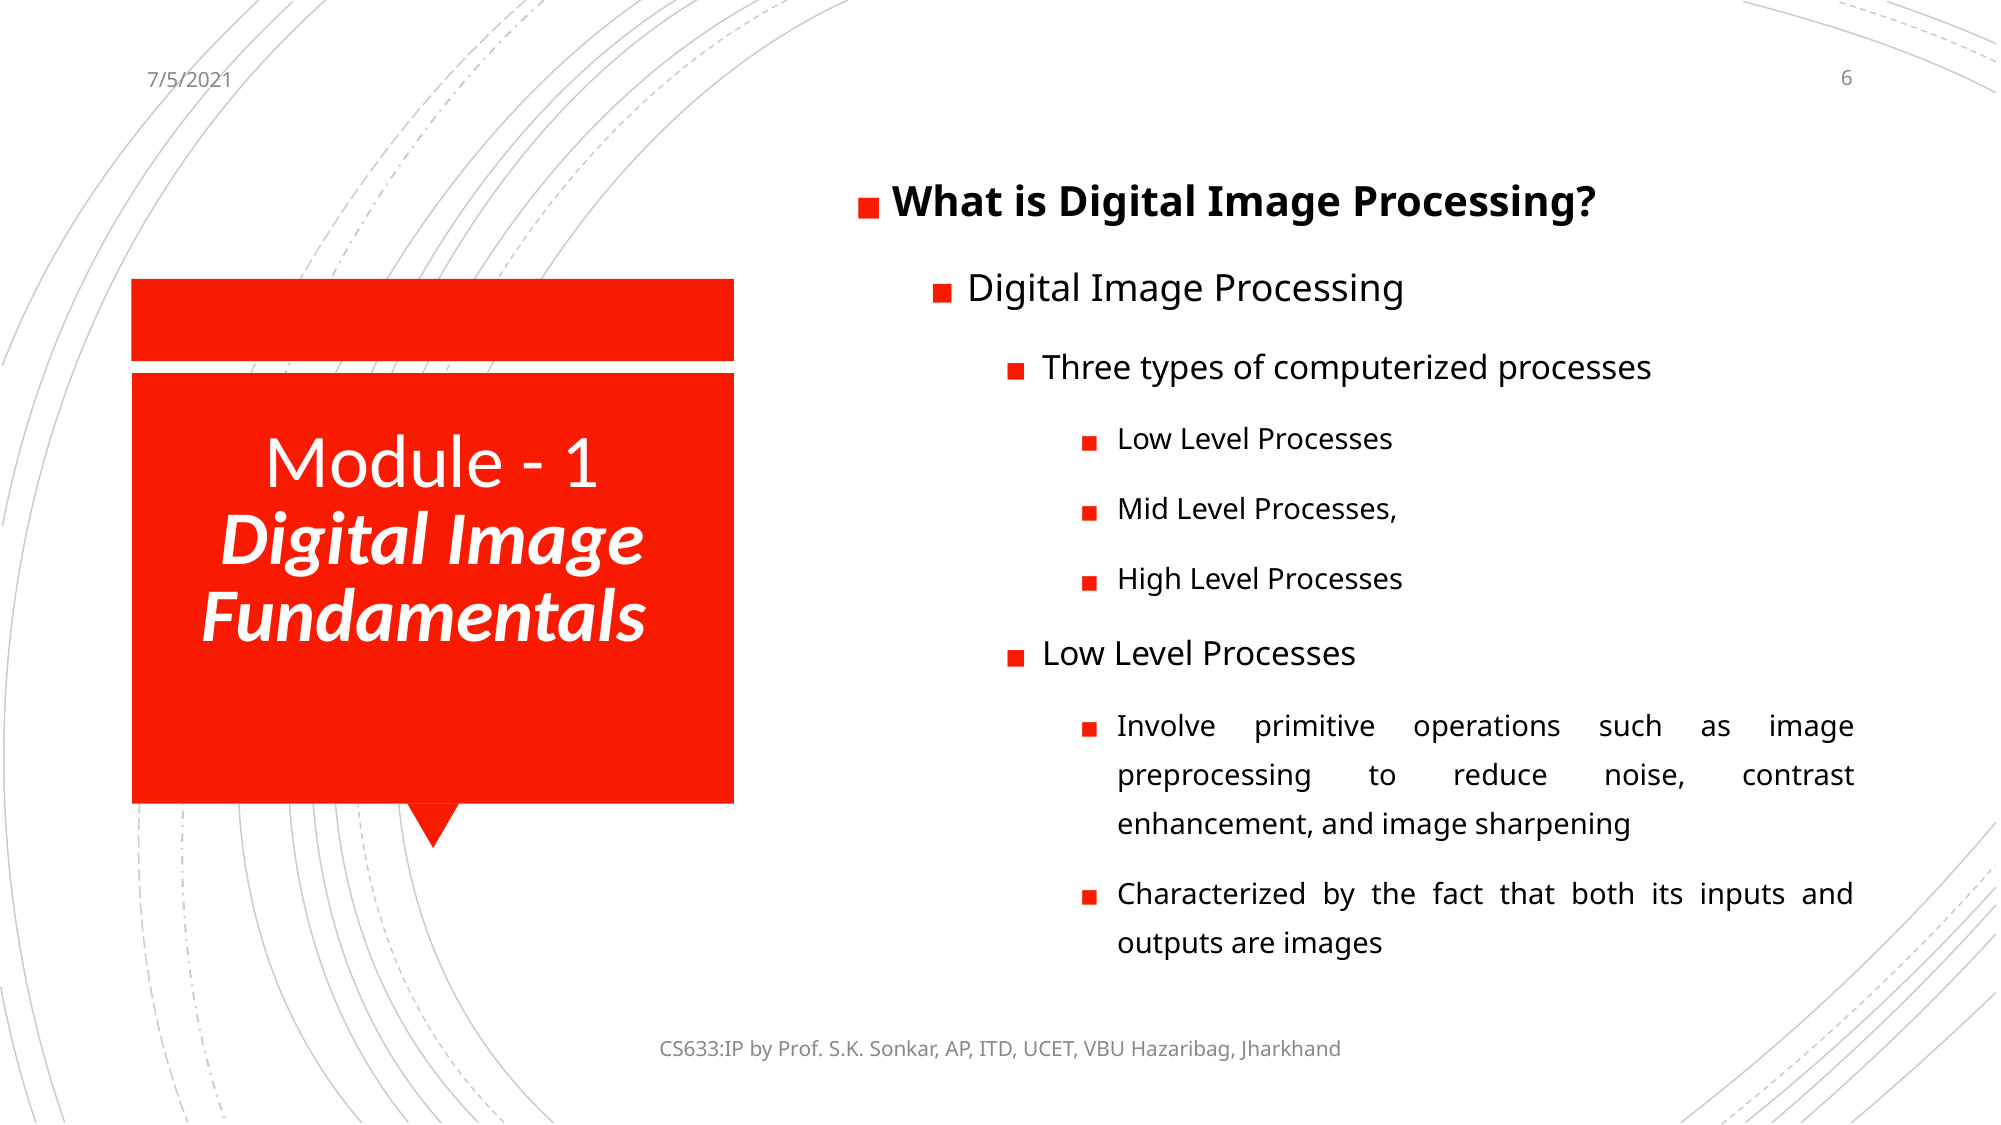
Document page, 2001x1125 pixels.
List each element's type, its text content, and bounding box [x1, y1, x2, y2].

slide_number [131, 52, 732, 105]
title Module - 1 Digital Image Fundamentals [145, 385, 720, 789]
footer CS633:IP by Prof. S.K. Sonkar, AP, ITD, UCET, VBU Hazaribag, Jharkhand [131, 1021, 1869, 1074]
list What is Digital Image Processing? Digital Image Processing Three types of computerized processes Low Level Processes Mid Level Processes, High Level Processes Low Level Processes Involve primitive operations such as image preprocessing to reduce noise, contrast enhancement, and image sharpening Characterized by the fact that both its inputs and outputs are images [839, 131, 1871, 993]
slide_number ‹#› [1717, 52, 1868, 105]
